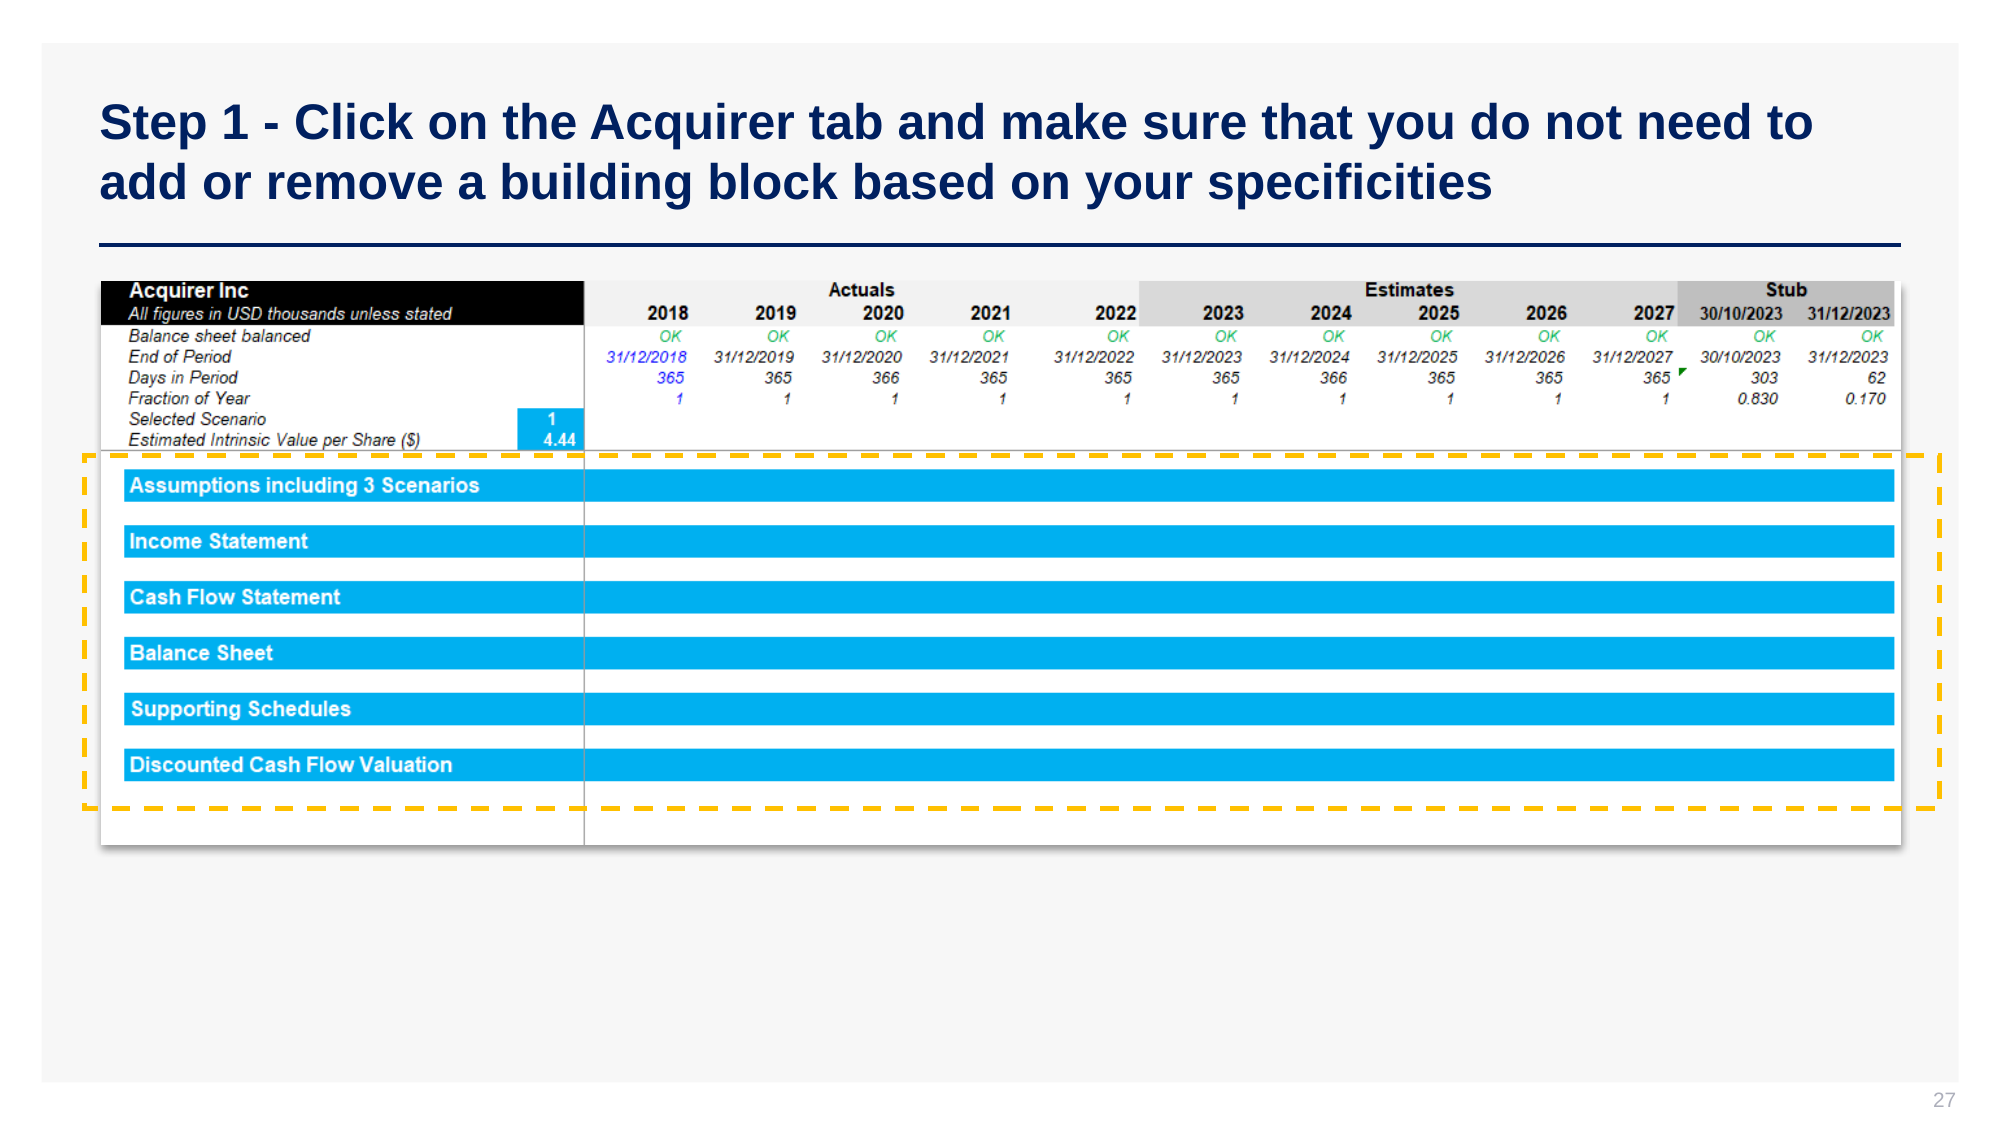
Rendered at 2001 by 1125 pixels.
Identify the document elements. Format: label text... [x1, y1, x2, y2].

slide_number 27 [1506, 1088, 1957, 1119]
text_box [83, 454, 101, 810]
text_box [1901, 454, 1941, 810]
title Step 1 - Click on the Acquirer tab and make sure that you do not need to add or remove a building block based on your specificities [84, 59, 1901, 239]
picture [101, 281, 1901, 845]
